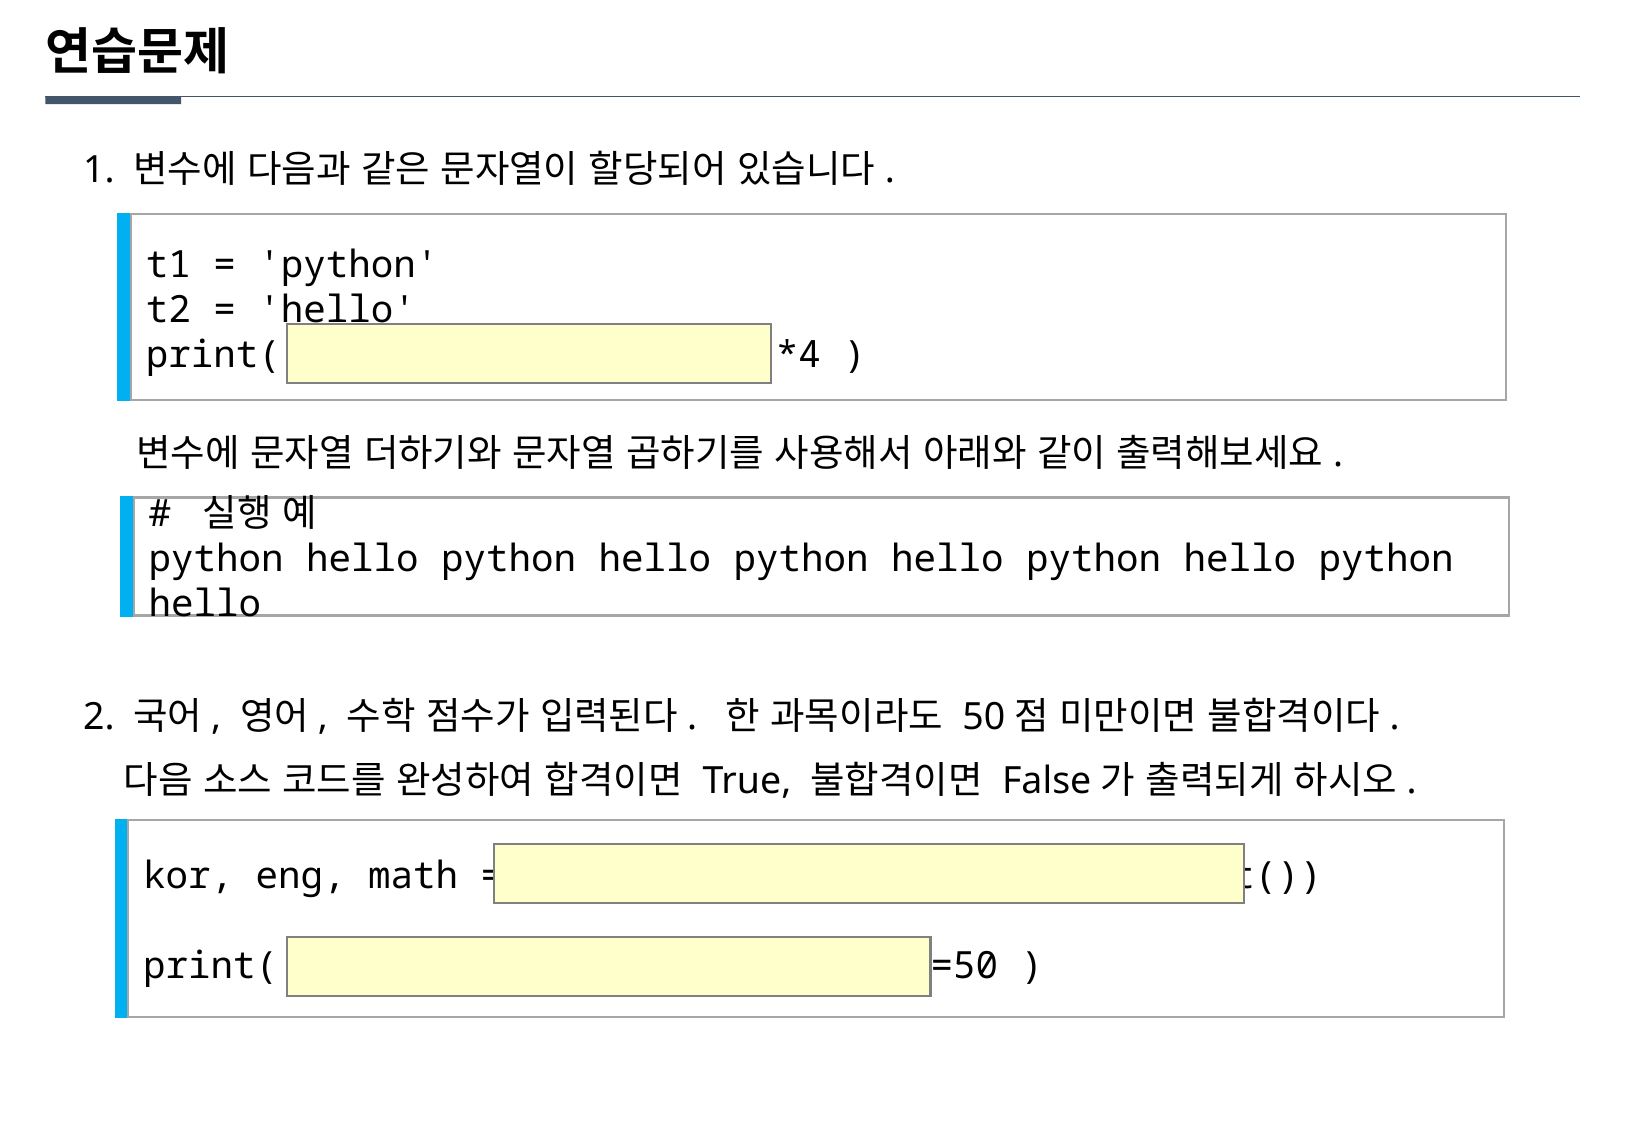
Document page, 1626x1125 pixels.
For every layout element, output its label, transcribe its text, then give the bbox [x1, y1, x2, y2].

list 연습문제 [45, 26, 1055, 82]
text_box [115, 820, 1504, 1018]
text_box 1. 변수에 다음과 같은 문자열이 할당되어 있습니다. [68, 137, 1504, 198]
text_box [121, 497, 1510, 616]
text_box 2. 국어, 영어, 수학 점수가 입력된다. 한 과목이라도 50점 미만이면 불합격이다. 다음 소스 코드를 완성하여 합격이면 True, 불합격이면 False가 출력되게 하시오. [68, 685, 1504, 809]
text_box 변수에 문자열 더하기와 문자열 곱하기를 사용해서 아래와 같이 출력해보세요. [121, 421, 1557, 481]
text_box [118, 213, 1507, 401]
